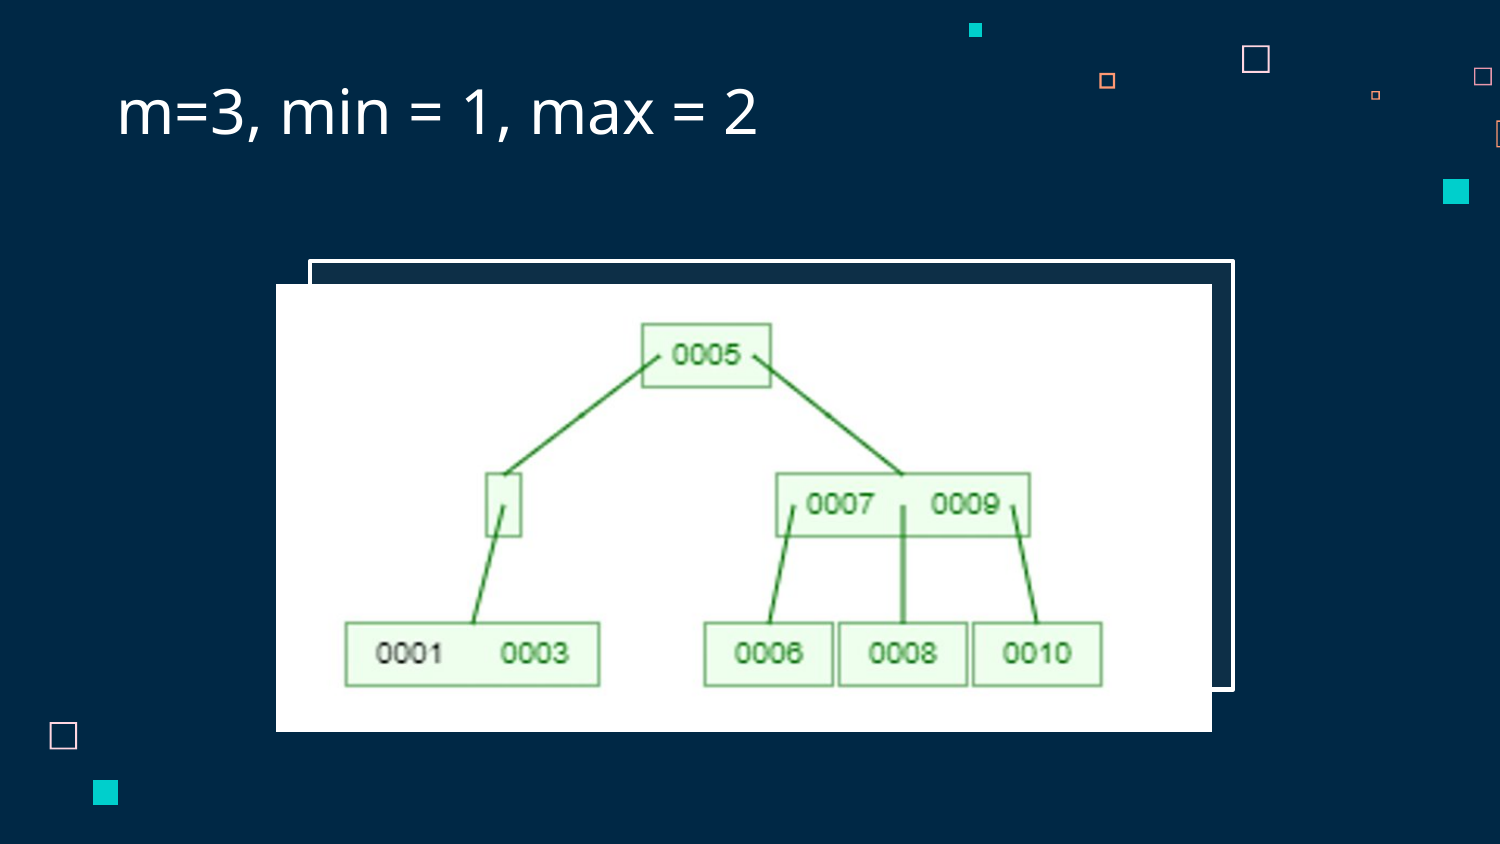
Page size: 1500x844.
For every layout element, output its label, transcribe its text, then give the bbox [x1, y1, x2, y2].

title m=3, min = 1, max = 2 [101, 67, 878, 163]
text_box [308, 259, 1235, 692]
picture [276, 284, 1212, 733]
